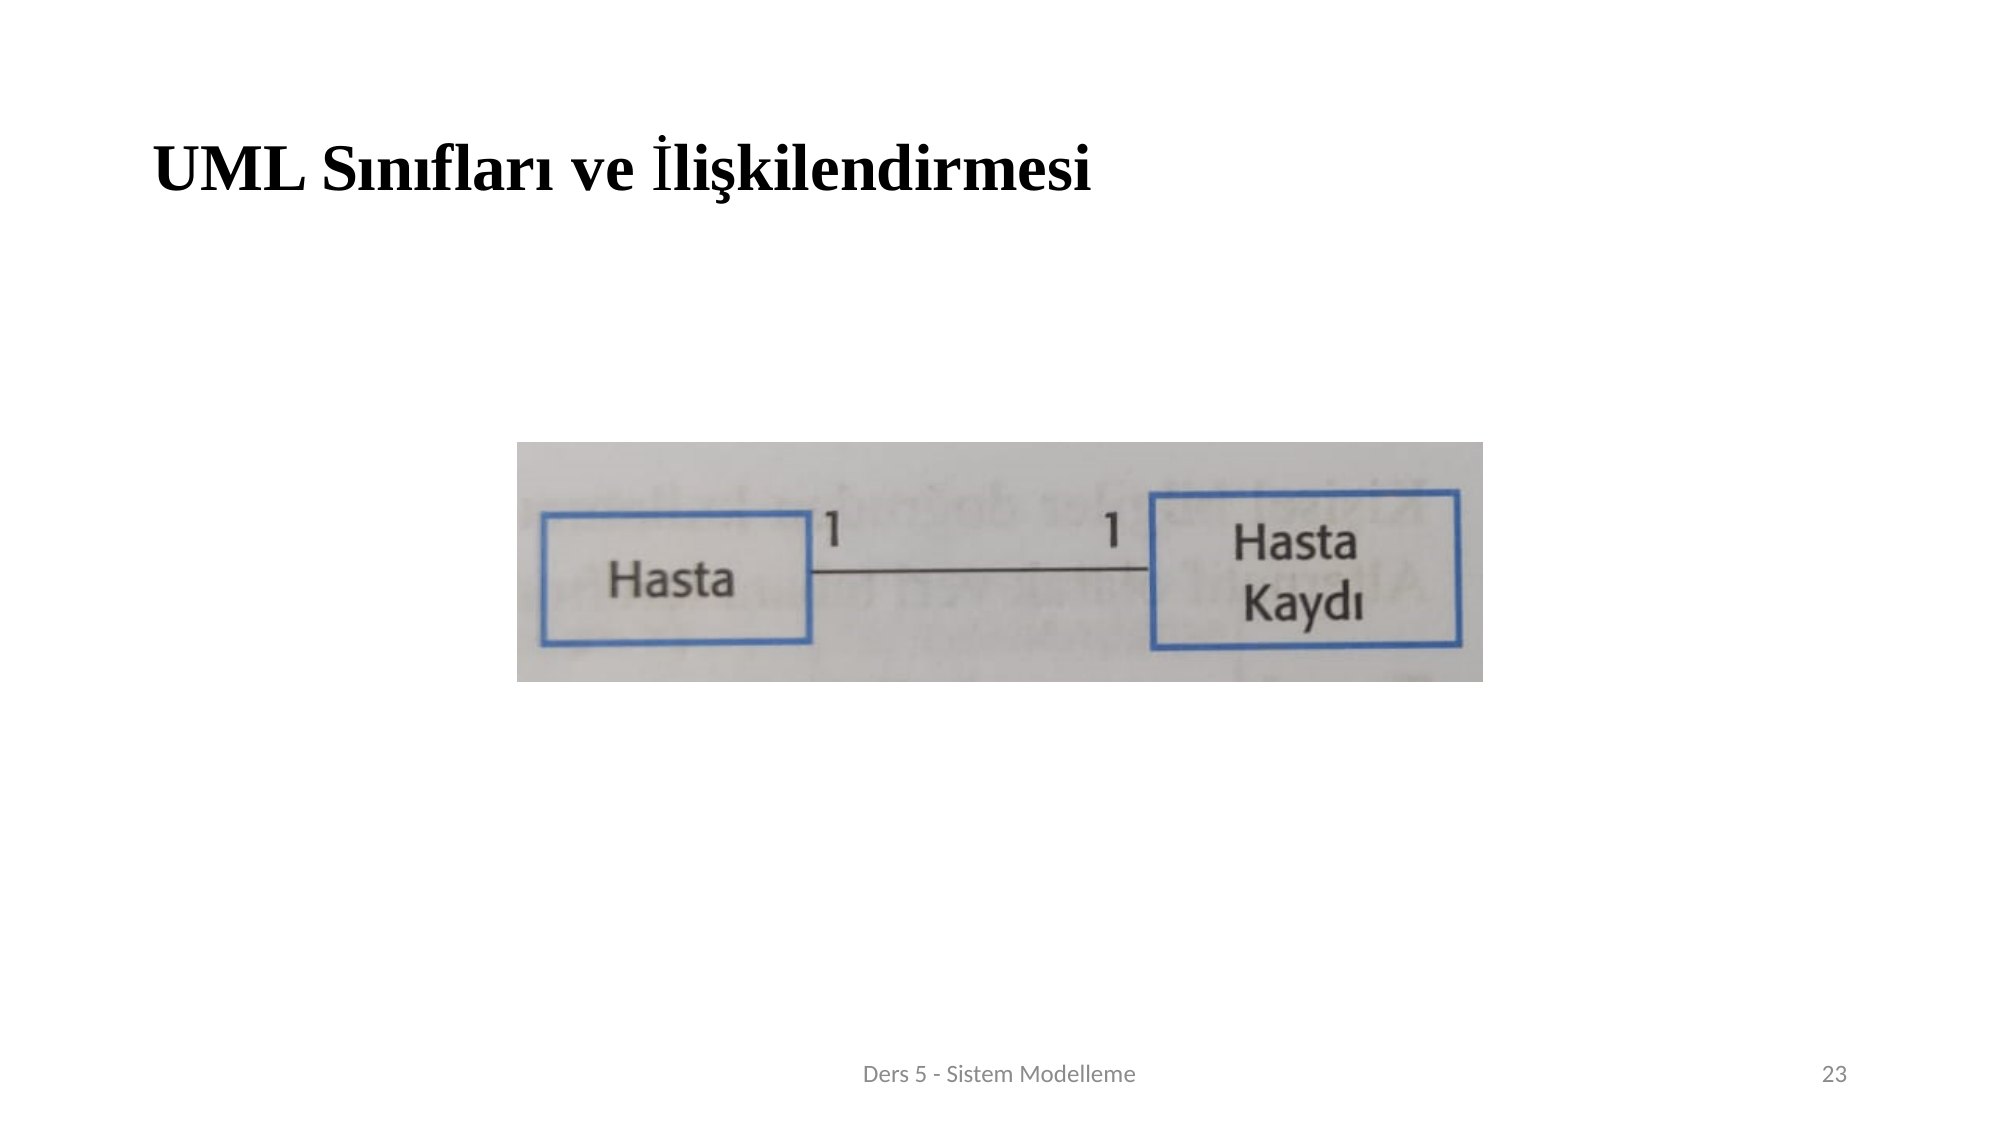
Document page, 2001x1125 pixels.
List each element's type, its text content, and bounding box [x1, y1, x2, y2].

title UML Sınıfları ve İlişkilendirmesi [137, 59, 1863, 278]
picture [517, 442, 1483, 682]
slide_number 23 [1412, 1042, 1863, 1103]
footer Ders 5 - Sistem Modelleme [662, 1042, 1338, 1103]
